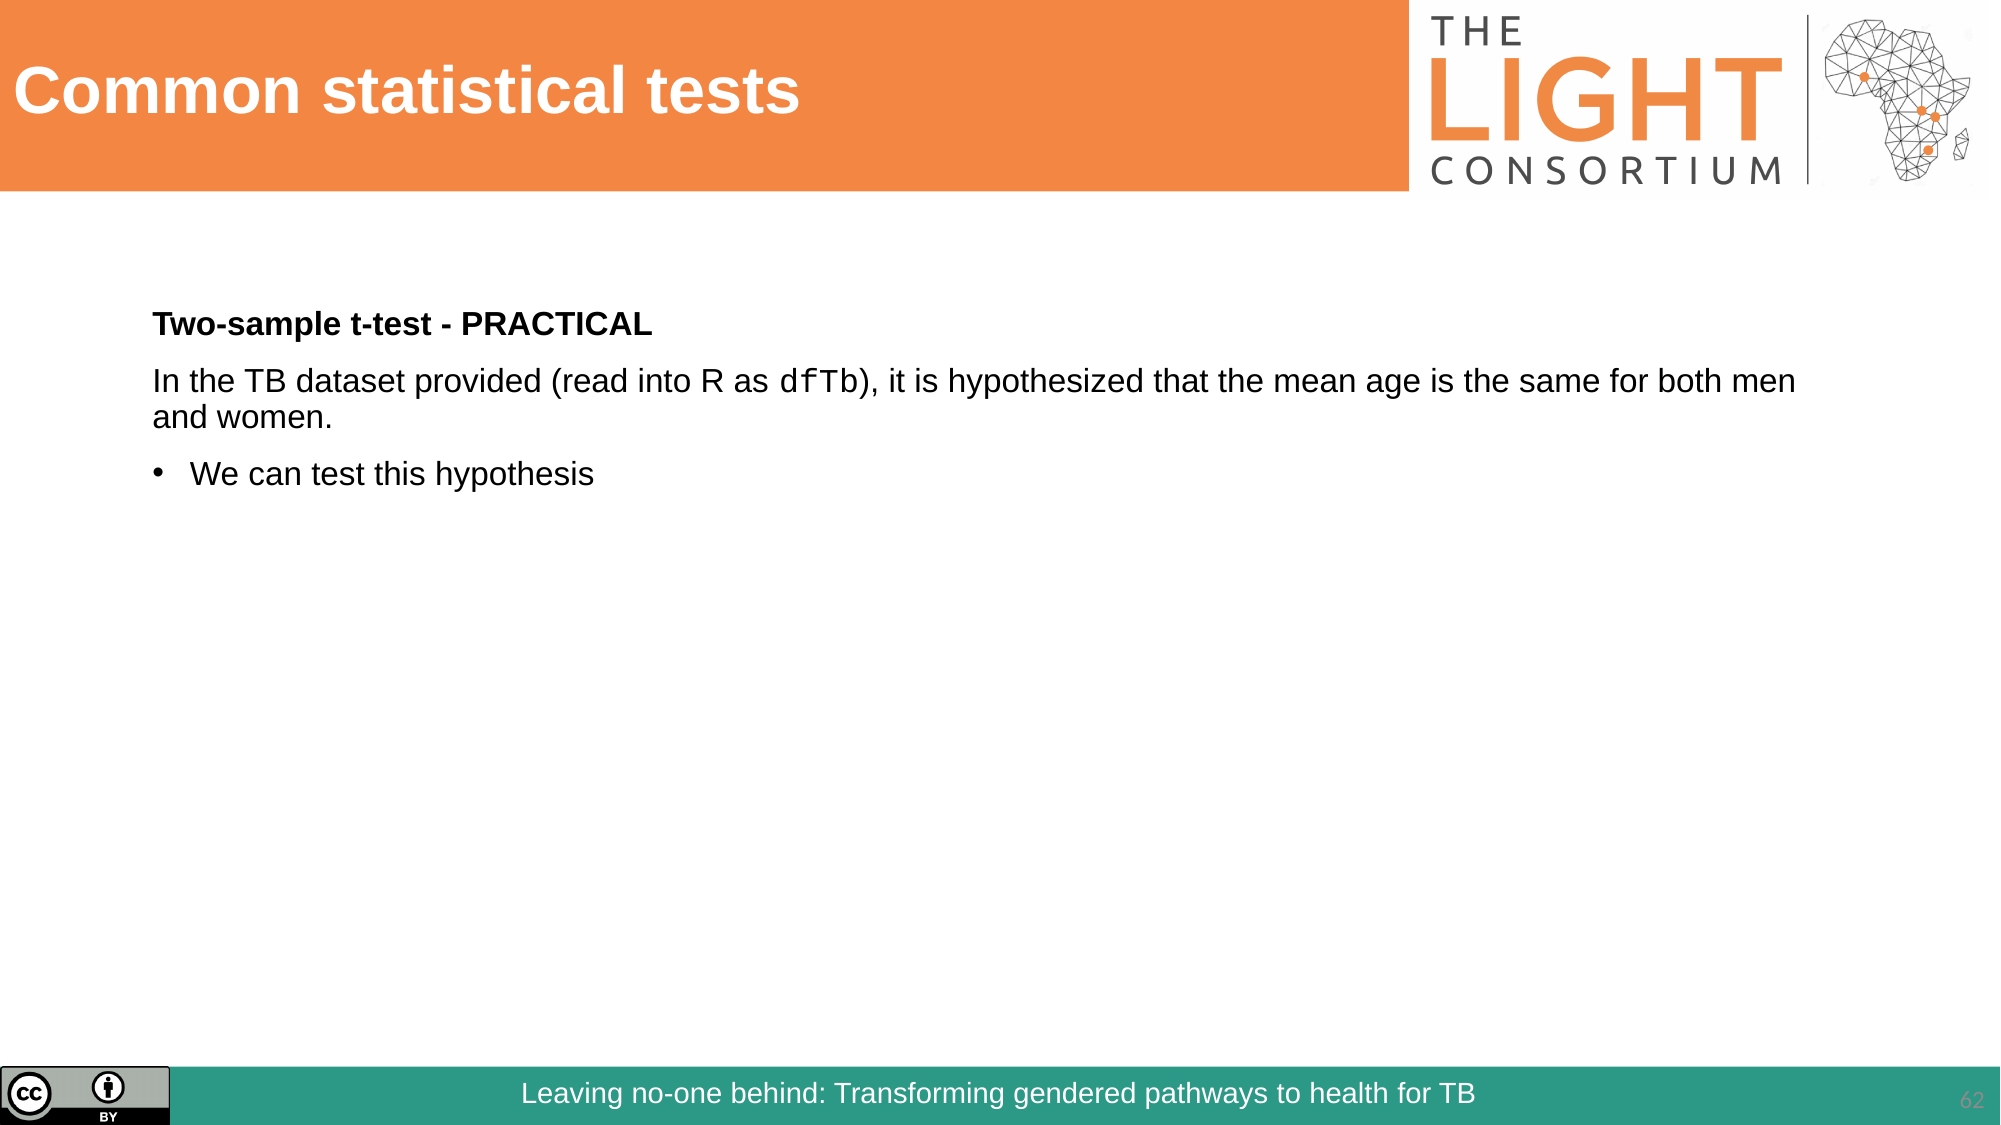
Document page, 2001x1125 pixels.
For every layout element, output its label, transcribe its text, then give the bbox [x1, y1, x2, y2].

picture [0, 1066, 170, 1125]
list Two-sample t-test - PRACTICAL In the TB dataset provided (read into R as dfTb), it is hypothesized that the mean age is the same for both men and women. We can test this hypothesis [137, 299, 1863, 1066]
slide_number 62 [1550, 1073, 2000, 1125]
title Common statistical tests [0, 0, 1410, 192]
picture [1409, 0, 1989, 201]
